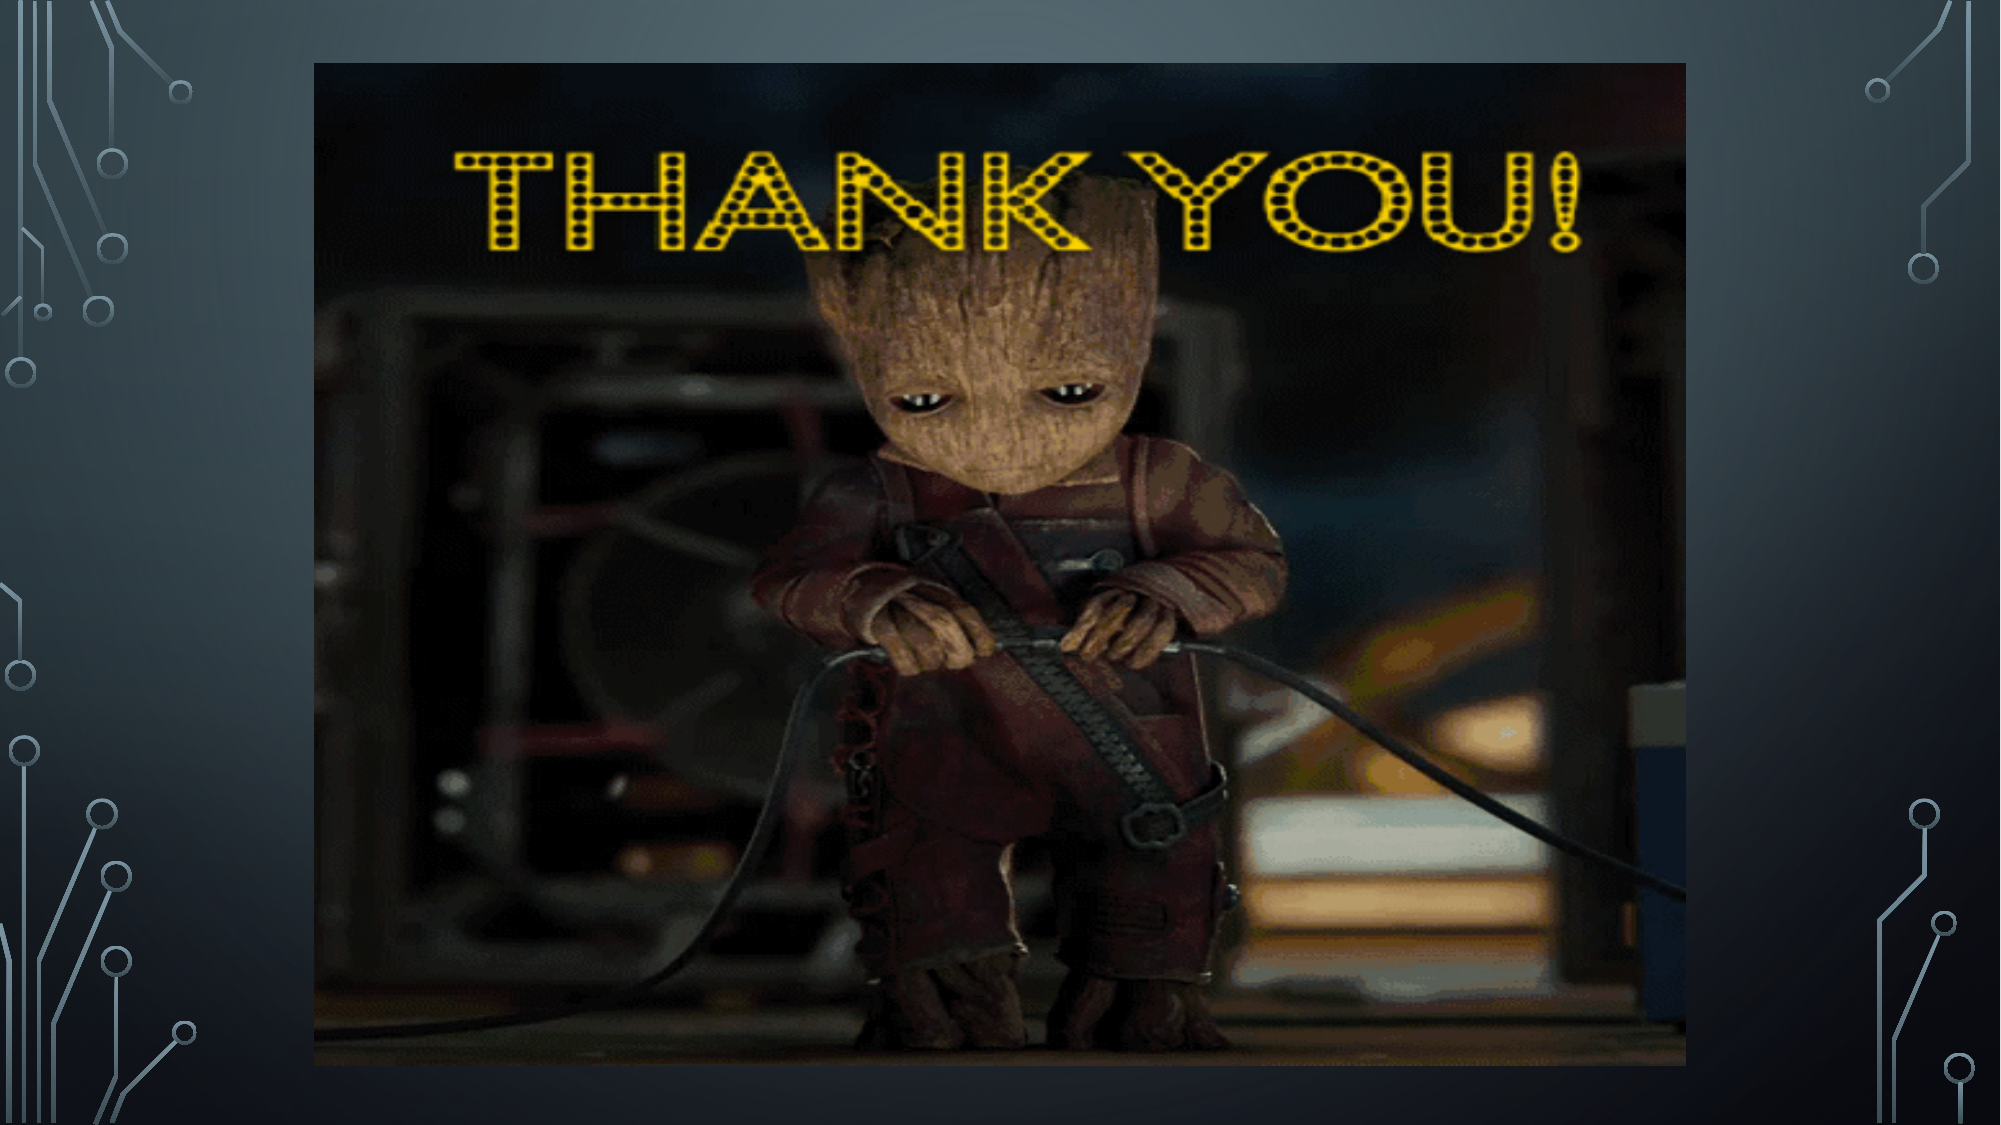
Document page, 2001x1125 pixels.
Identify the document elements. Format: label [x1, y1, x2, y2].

list [313, 63, 1686, 1066]
